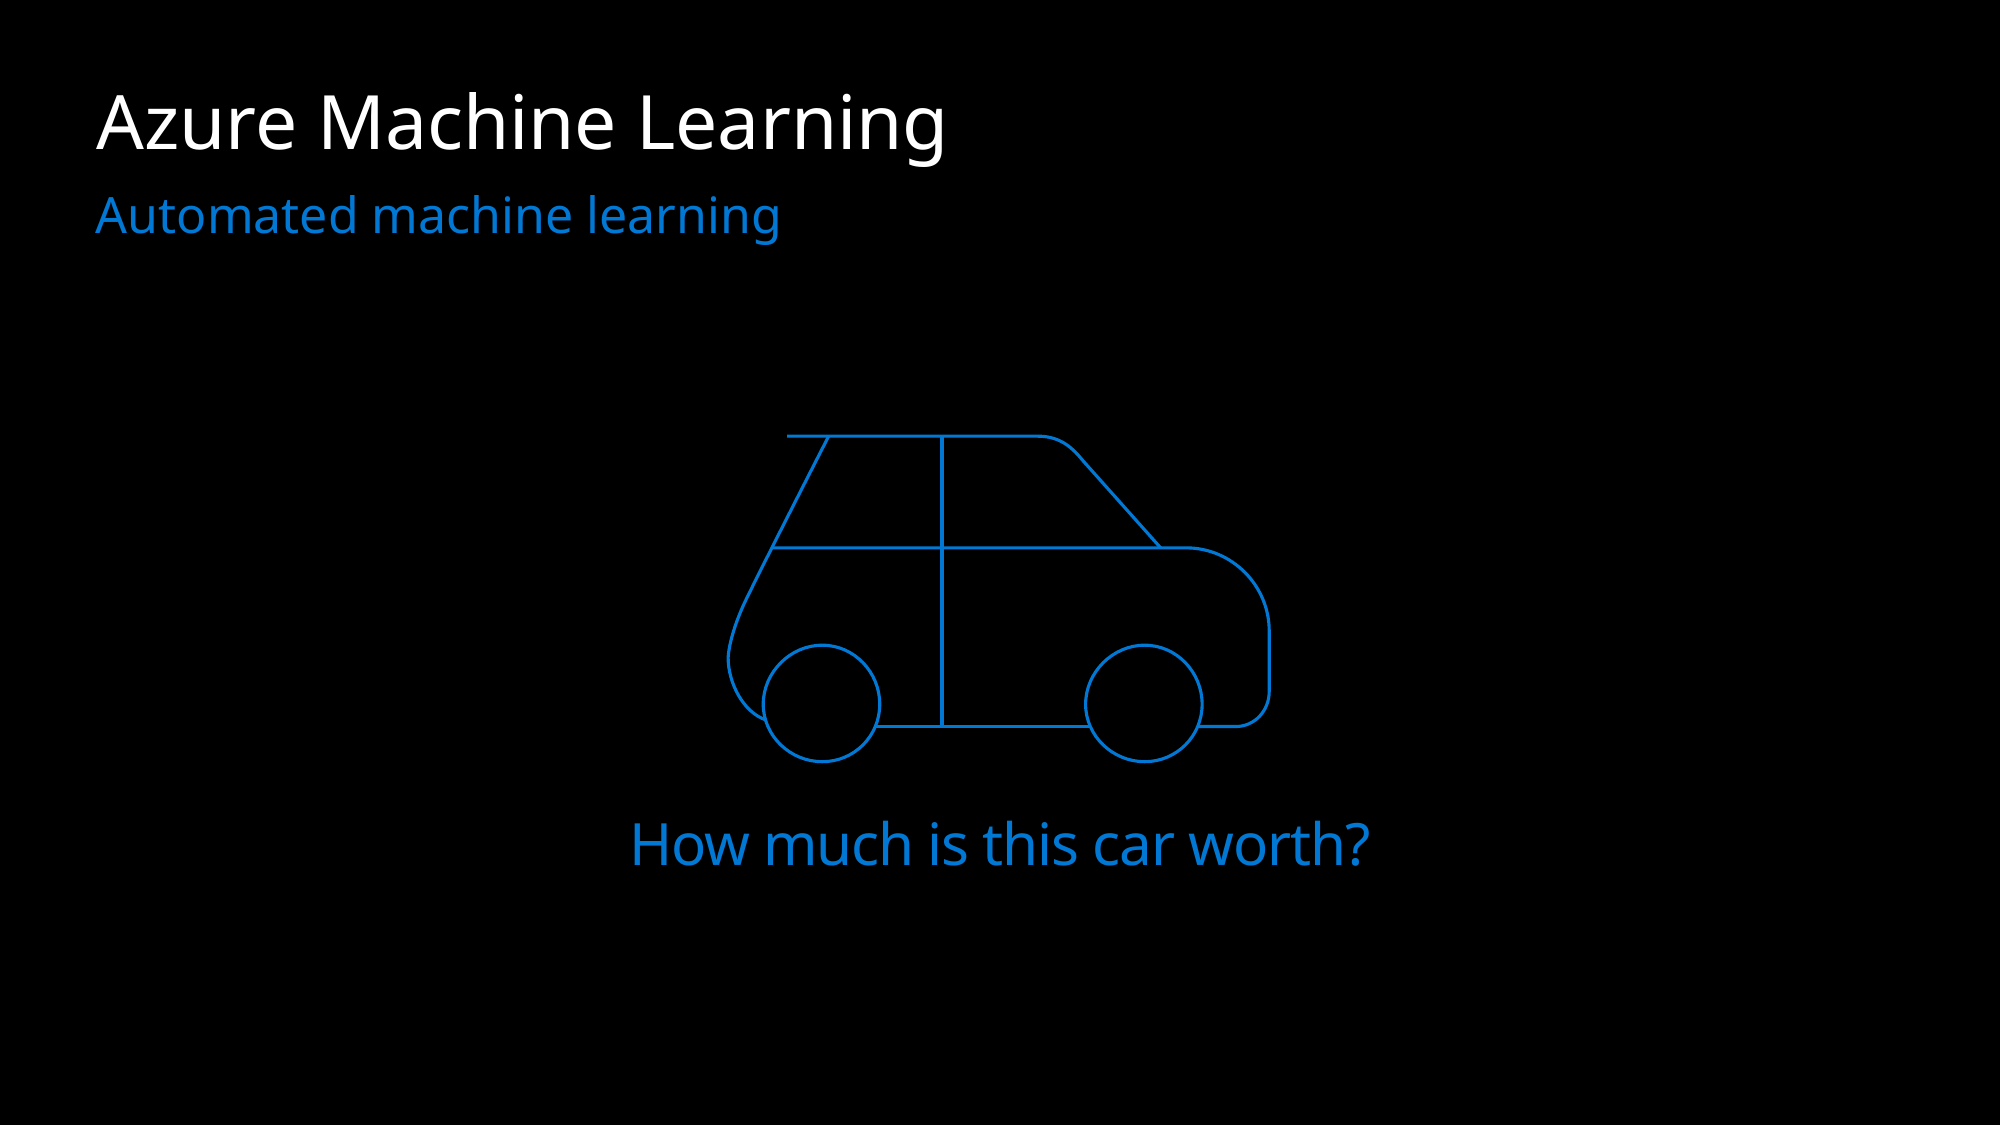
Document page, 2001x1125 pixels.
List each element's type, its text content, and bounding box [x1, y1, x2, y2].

text_box [727, 435, 1270, 763]
list Automated machine learning [95, 183, 1905, 245]
text_box How much is this car worth? [435, 800, 1565, 893]
title Azure Machine Learning [96, 75, 1904, 166]
